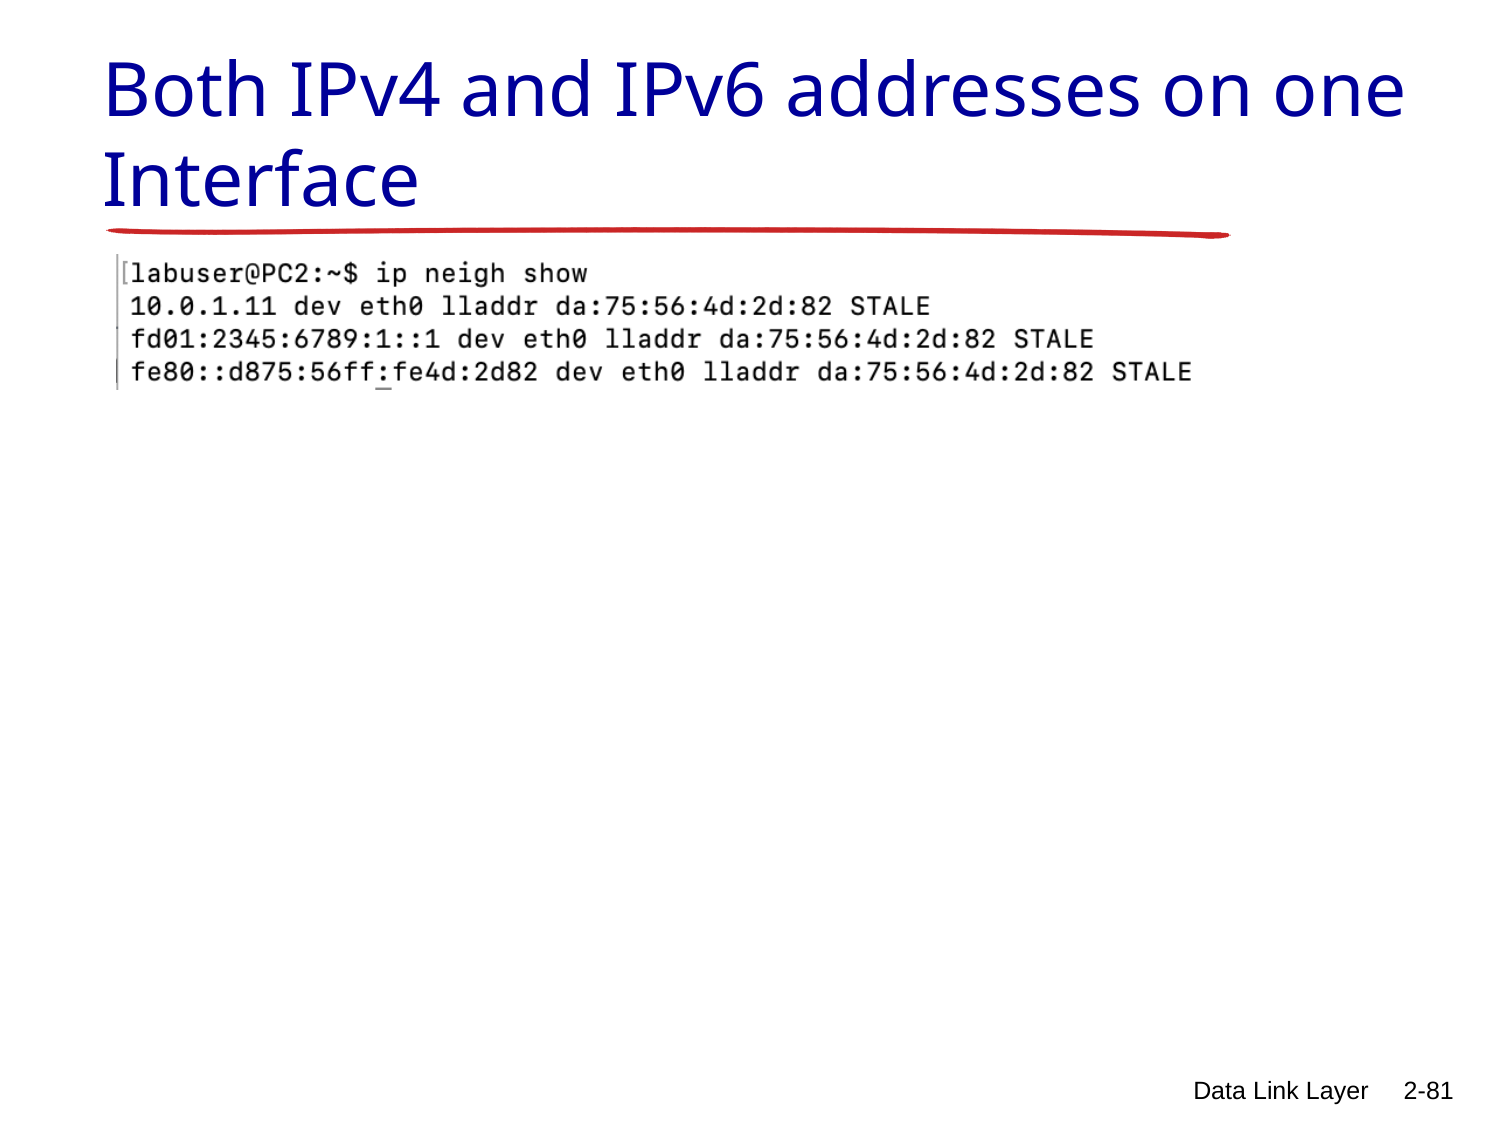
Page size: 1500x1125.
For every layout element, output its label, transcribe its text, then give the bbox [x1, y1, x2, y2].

footer Data Link Layer [1178, 1067, 1389, 1125]
picture [101, 223, 1244, 242]
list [116, 253, 1289, 390]
slide_number 2-81 [1389, 1067, 1500, 1125]
title Both IPv4 and IPv6 addresses on one Interface [87, 37, 1442, 225]
